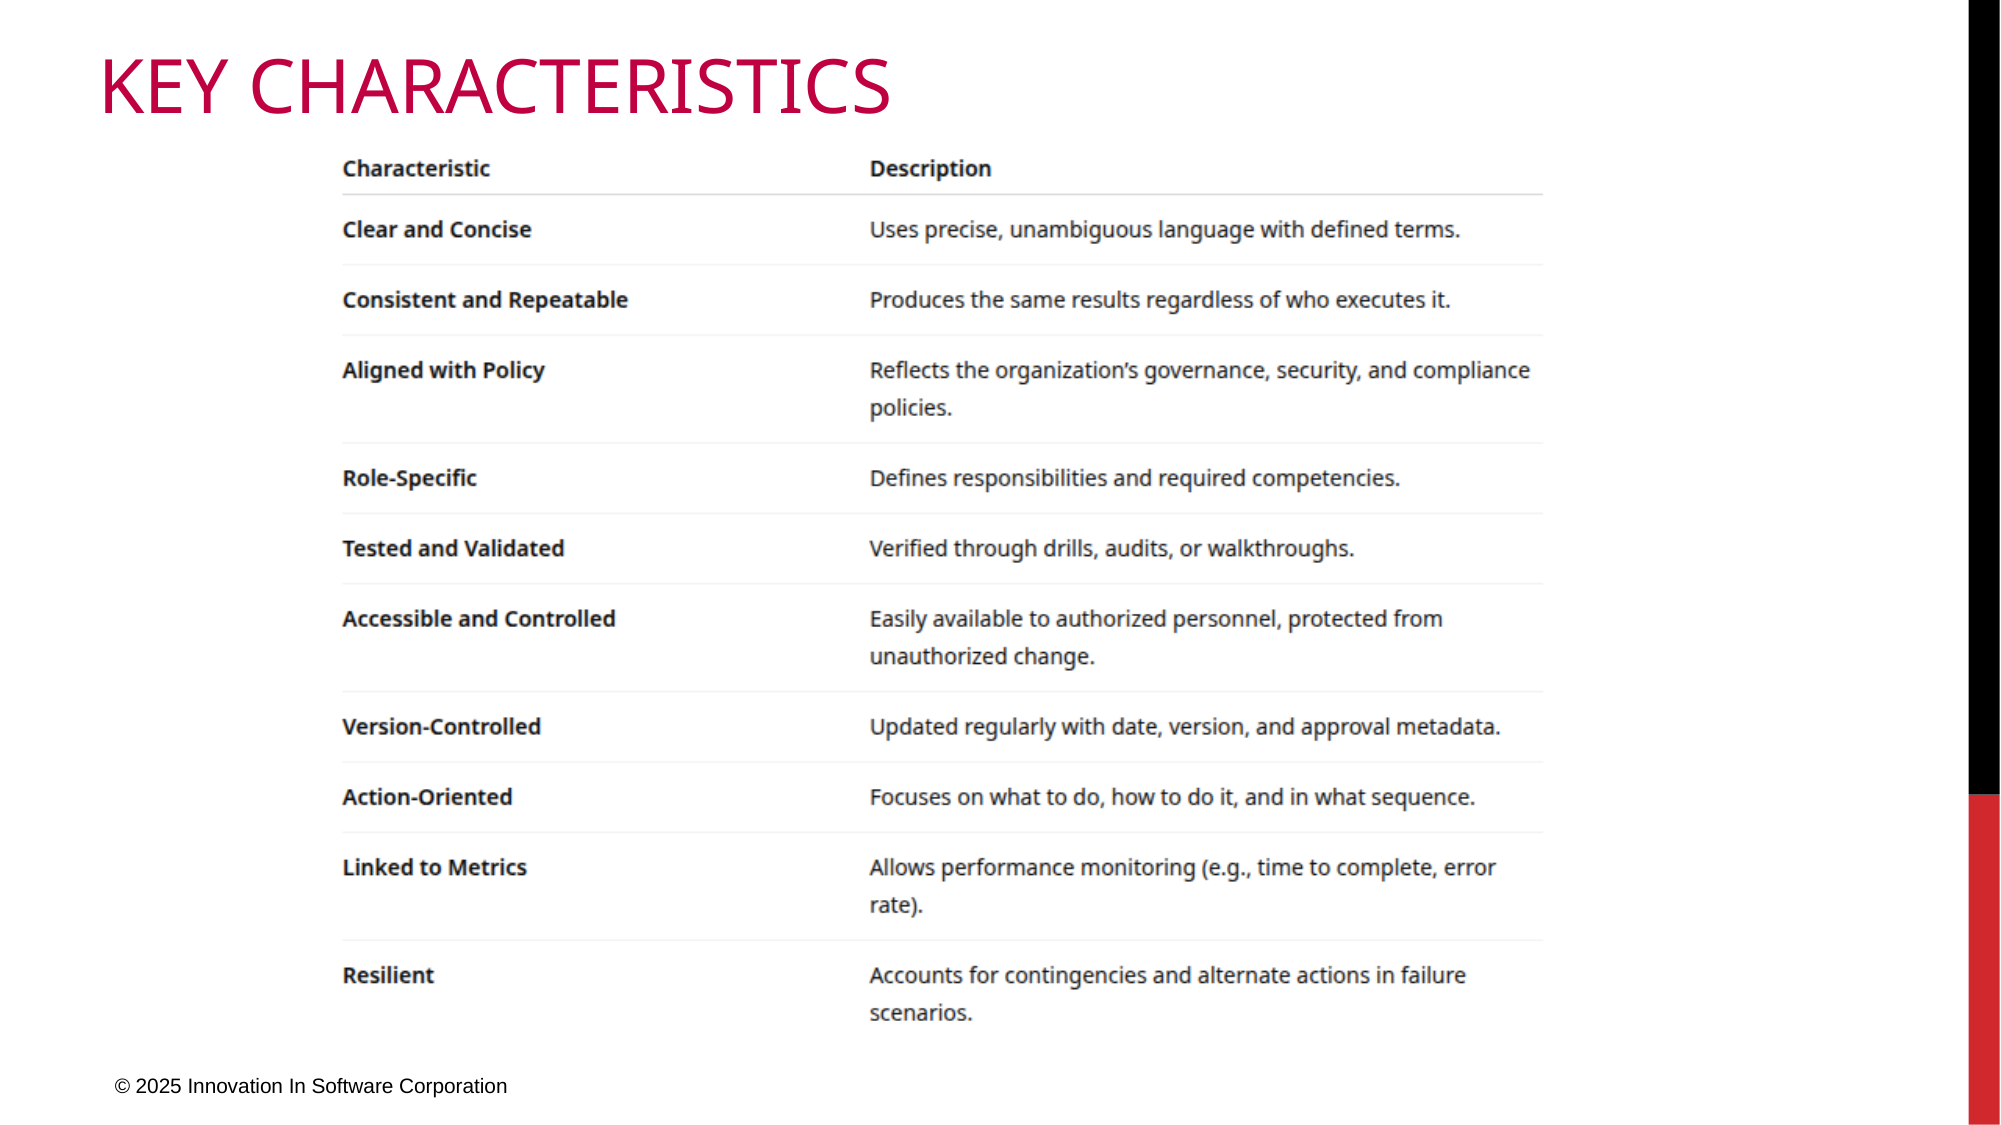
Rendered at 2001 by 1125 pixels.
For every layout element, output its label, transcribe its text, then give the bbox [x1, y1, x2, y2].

picture [324, 147, 1549, 1047]
title Key characteristics [98, 23, 1413, 143]
footer © 2025 Innovation In Software Corporation [99, 1065, 850, 1112]
